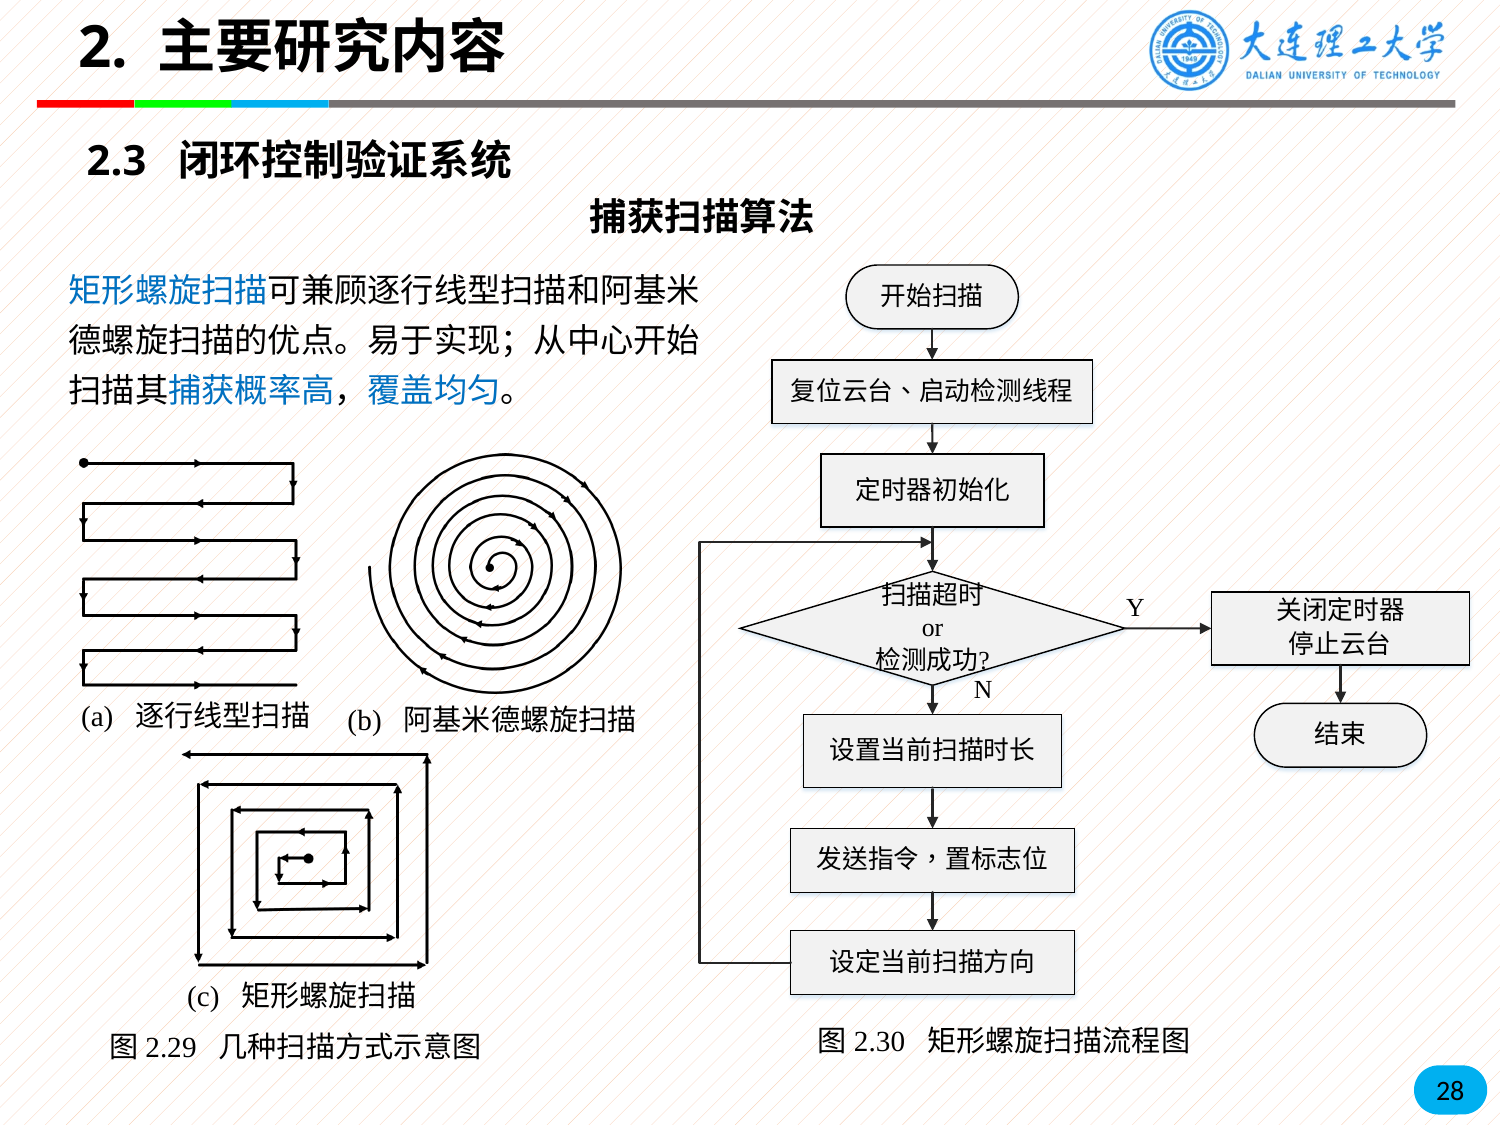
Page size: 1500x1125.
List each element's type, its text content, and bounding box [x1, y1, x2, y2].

text_box (c) 矩形螺旋扫描 [172, 969, 453, 1012]
picture [1146, 2, 1451, 96]
text_box 2.3 闭环控制验证系统 [188, 126, 616, 192]
text_box 图2.30 矩形螺旋扫描流程图 [803, 1005, 1205, 1065]
text_box [1482, 1073, 1489, 1107]
text_box 矩形螺旋扫描可兼顾逐行线型扫描和阿基米德螺旋扫描的优点。易于实现；从中心开始扫描其捕获概率高，覆盖均匀。 [53, 251, 749, 416]
text_box 28 [1421, 1065, 1482, 1114]
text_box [669, 261, 1475, 1003]
text_box (b) 阿基米德螺旋扫描 [332, 693, 659, 744]
picture [172, 745, 436, 975]
picture [74, 454, 305, 694]
text_box 图2.29 几种扫描方式示意图 [94, 1012, 497, 1071]
text_box (a) 逐行线型扫描 [66, 690, 332, 741]
text_box [1412, 1071, 1421, 1109]
picture [368, 453, 622, 694]
text_box [328, 99, 1456, 109]
text_box 2. 主要研究内容 [188, 1, 549, 87]
text_box 2. 主要研究内容 [36, 1, 179, 87]
text_box 2.3 闭环控制验证系统 [71, 126, 179, 192]
text_box 捕获扫描算法 [575, 185, 830, 246]
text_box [179, 0, 188, 250]
